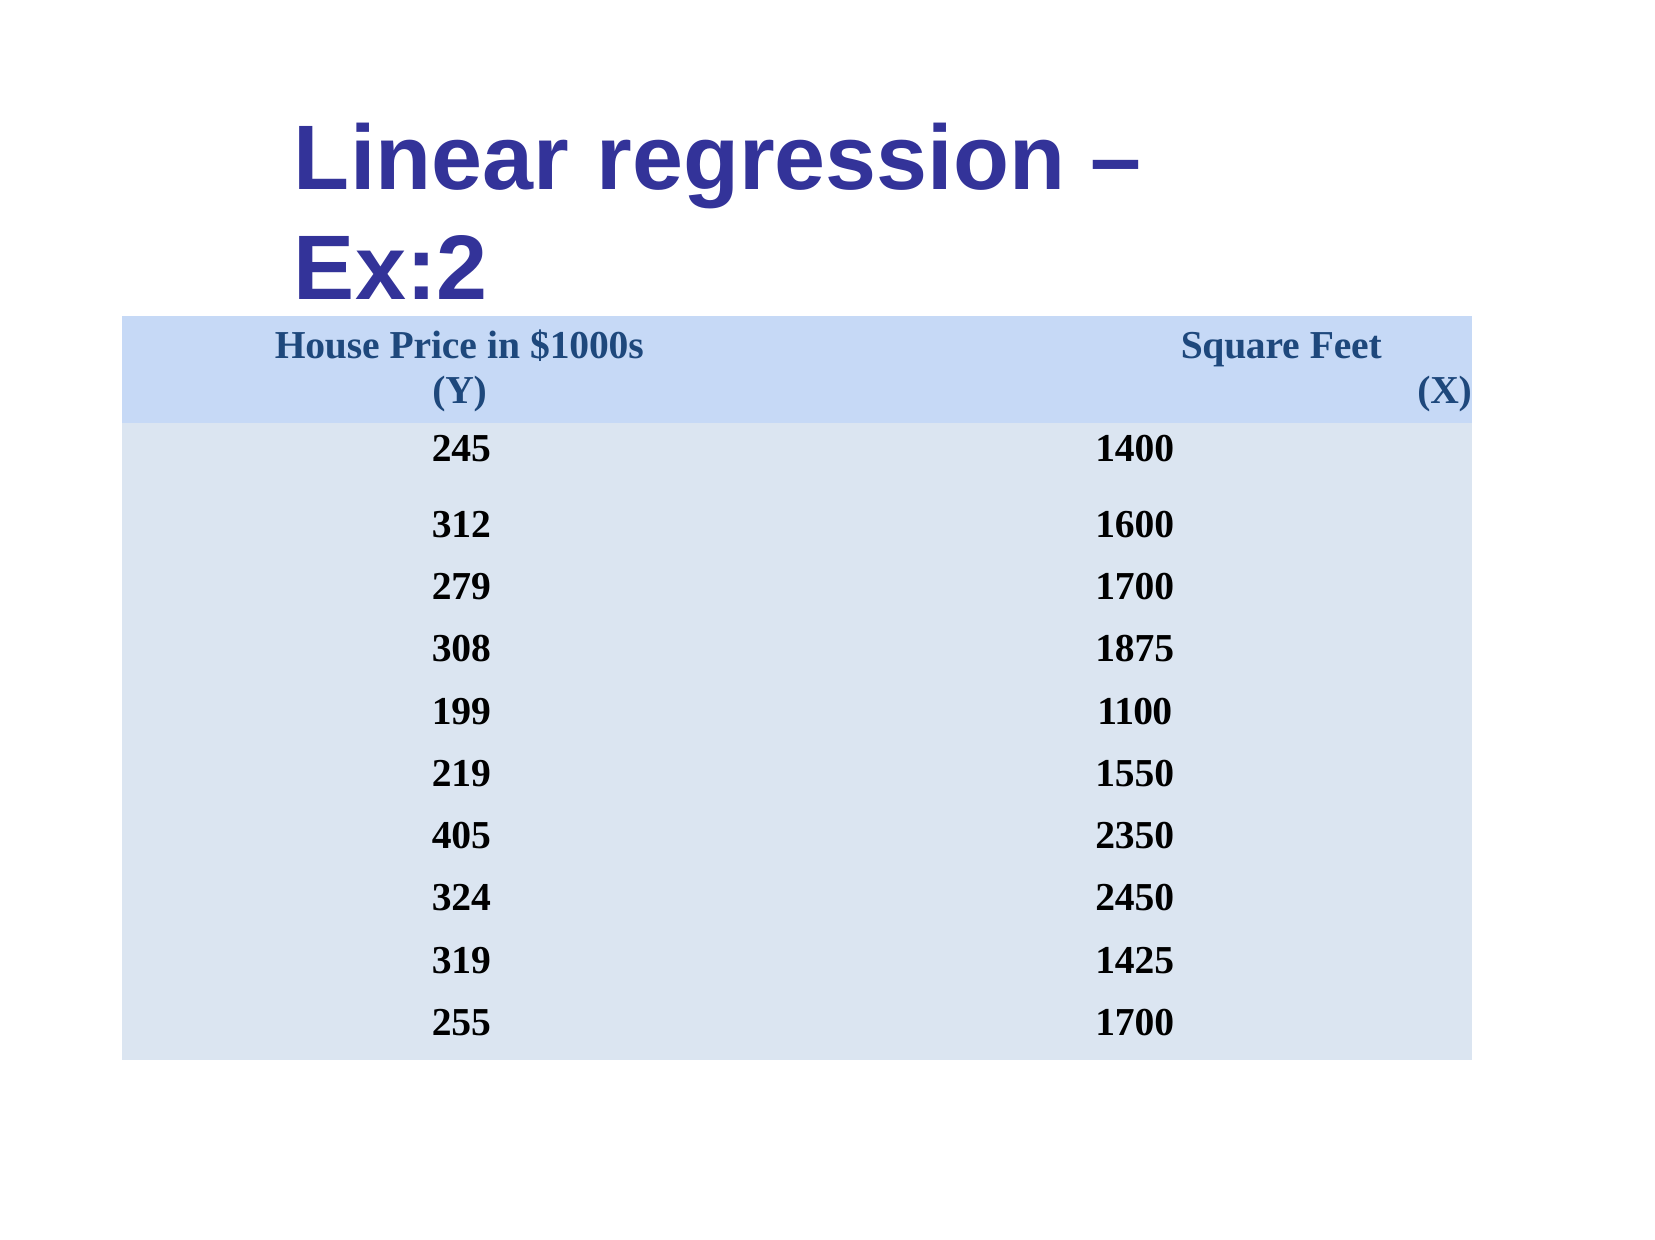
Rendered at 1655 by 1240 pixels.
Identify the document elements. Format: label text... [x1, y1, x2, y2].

table_cell 312 [122, 490, 792, 560]
table_cell 1550 [792, 746, 1472, 809]
table_cell 405 [122, 809, 792, 871]
table_cell 255 [122, 995, 792, 1060]
table_cell 1875 [792, 622, 1472, 684]
table_cell 1100 [792, 684, 1472, 746]
table_cell 245 [122, 423, 792, 490]
table_header House Price in $1000s Square Feet (Y) (X) [122, 316, 1472, 423]
table_cell 319 [122, 933, 792, 995]
table_cell 2350 [792, 809, 1472, 871]
table_cell 1700 [792, 995, 1472, 1060]
title Linear regression – Ex:2 [291, 95, 1361, 316]
table_cell 219 [122, 746, 792, 809]
table_cell 1600 [792, 490, 1472, 560]
table_cell 279 [122, 560, 792, 622]
table_cell 1400 [792, 423, 1472, 490]
table_cell 2450 [792, 871, 1472, 933]
table_cell 1425 [792, 933, 1472, 995]
table_cell 308 [122, 622, 792, 684]
table_cell 199 [122, 684, 792, 746]
table_cell 1700 [792, 560, 1472, 622]
table_cell 324 [122, 871, 792, 933]
